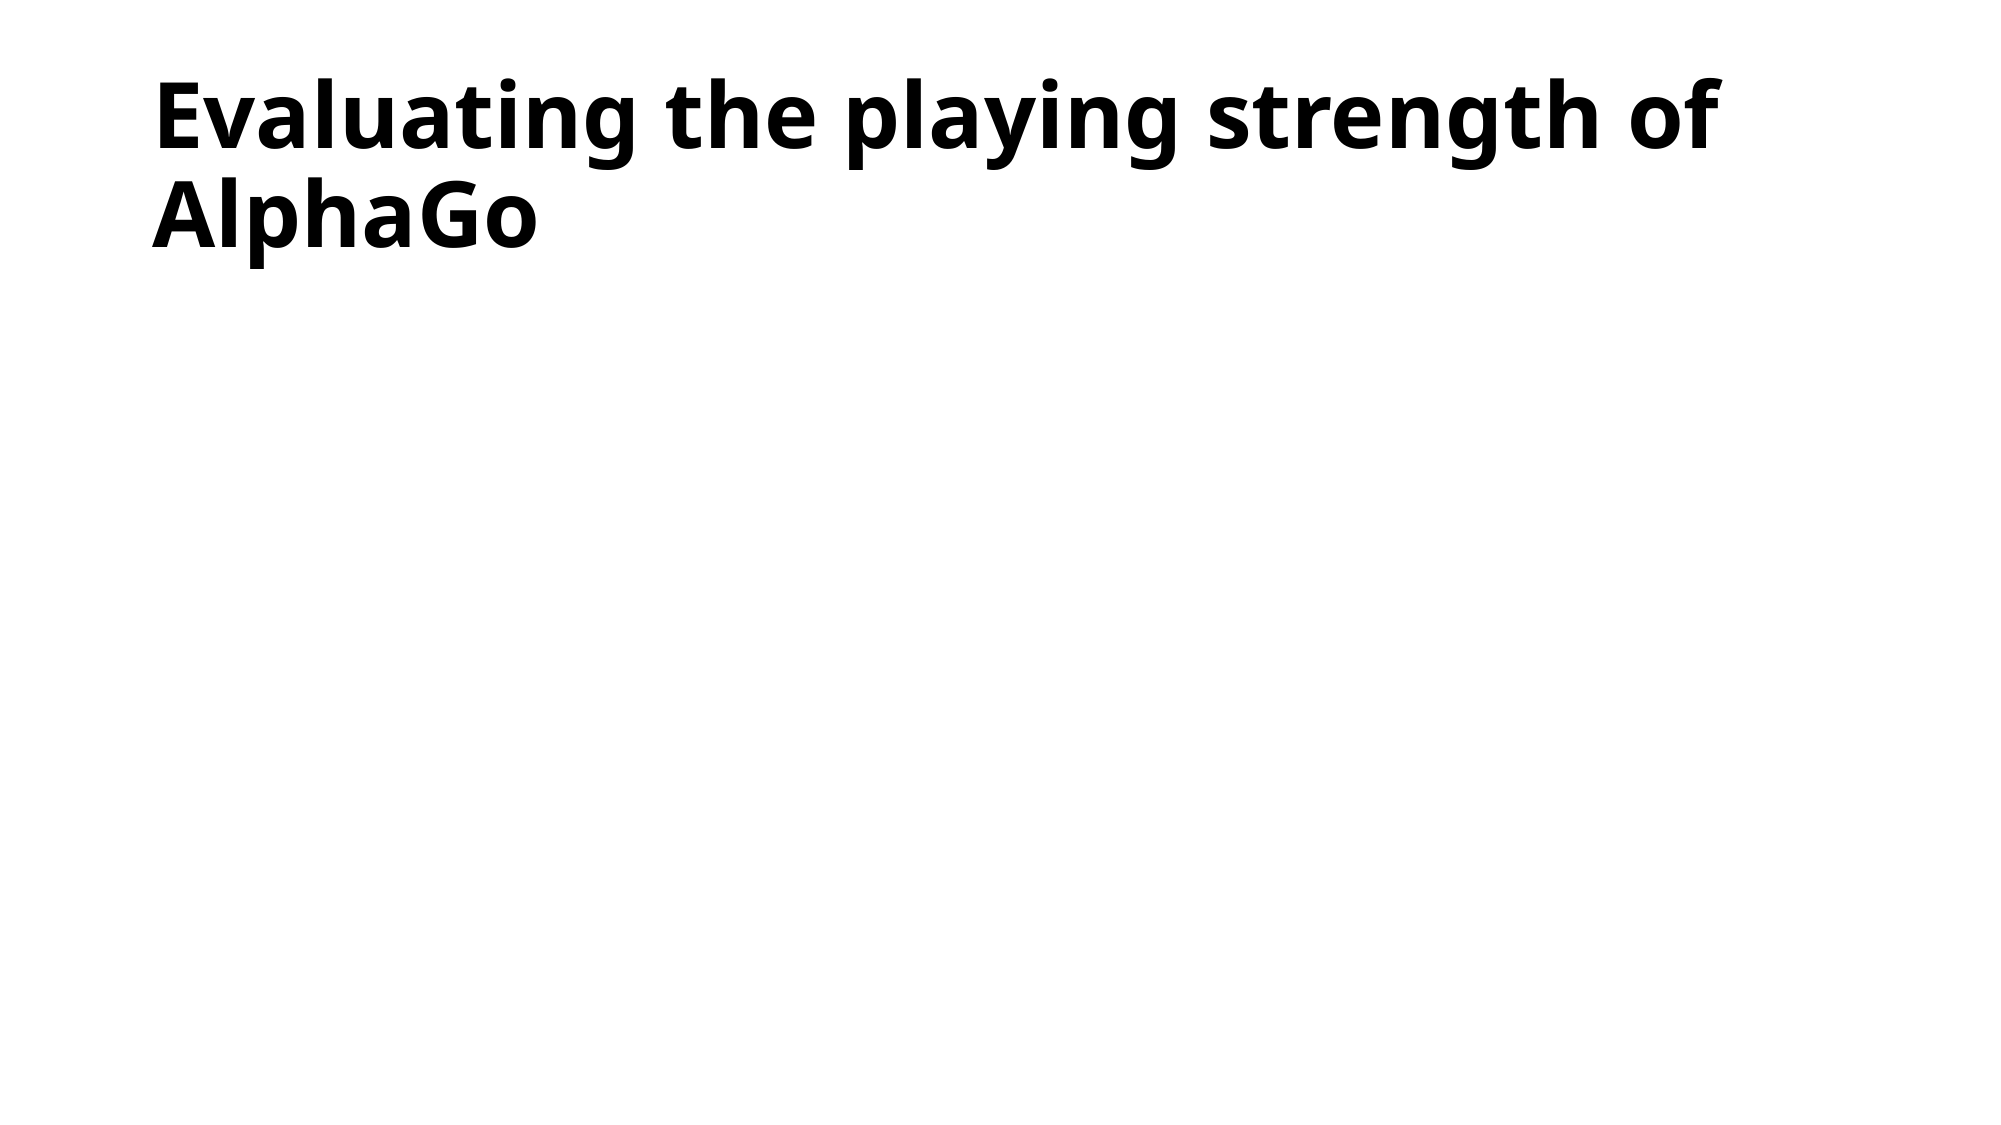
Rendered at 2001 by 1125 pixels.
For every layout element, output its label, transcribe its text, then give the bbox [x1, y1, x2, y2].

title Evaluating the playing strength of AlphaGo [137, 59, 1863, 278]
